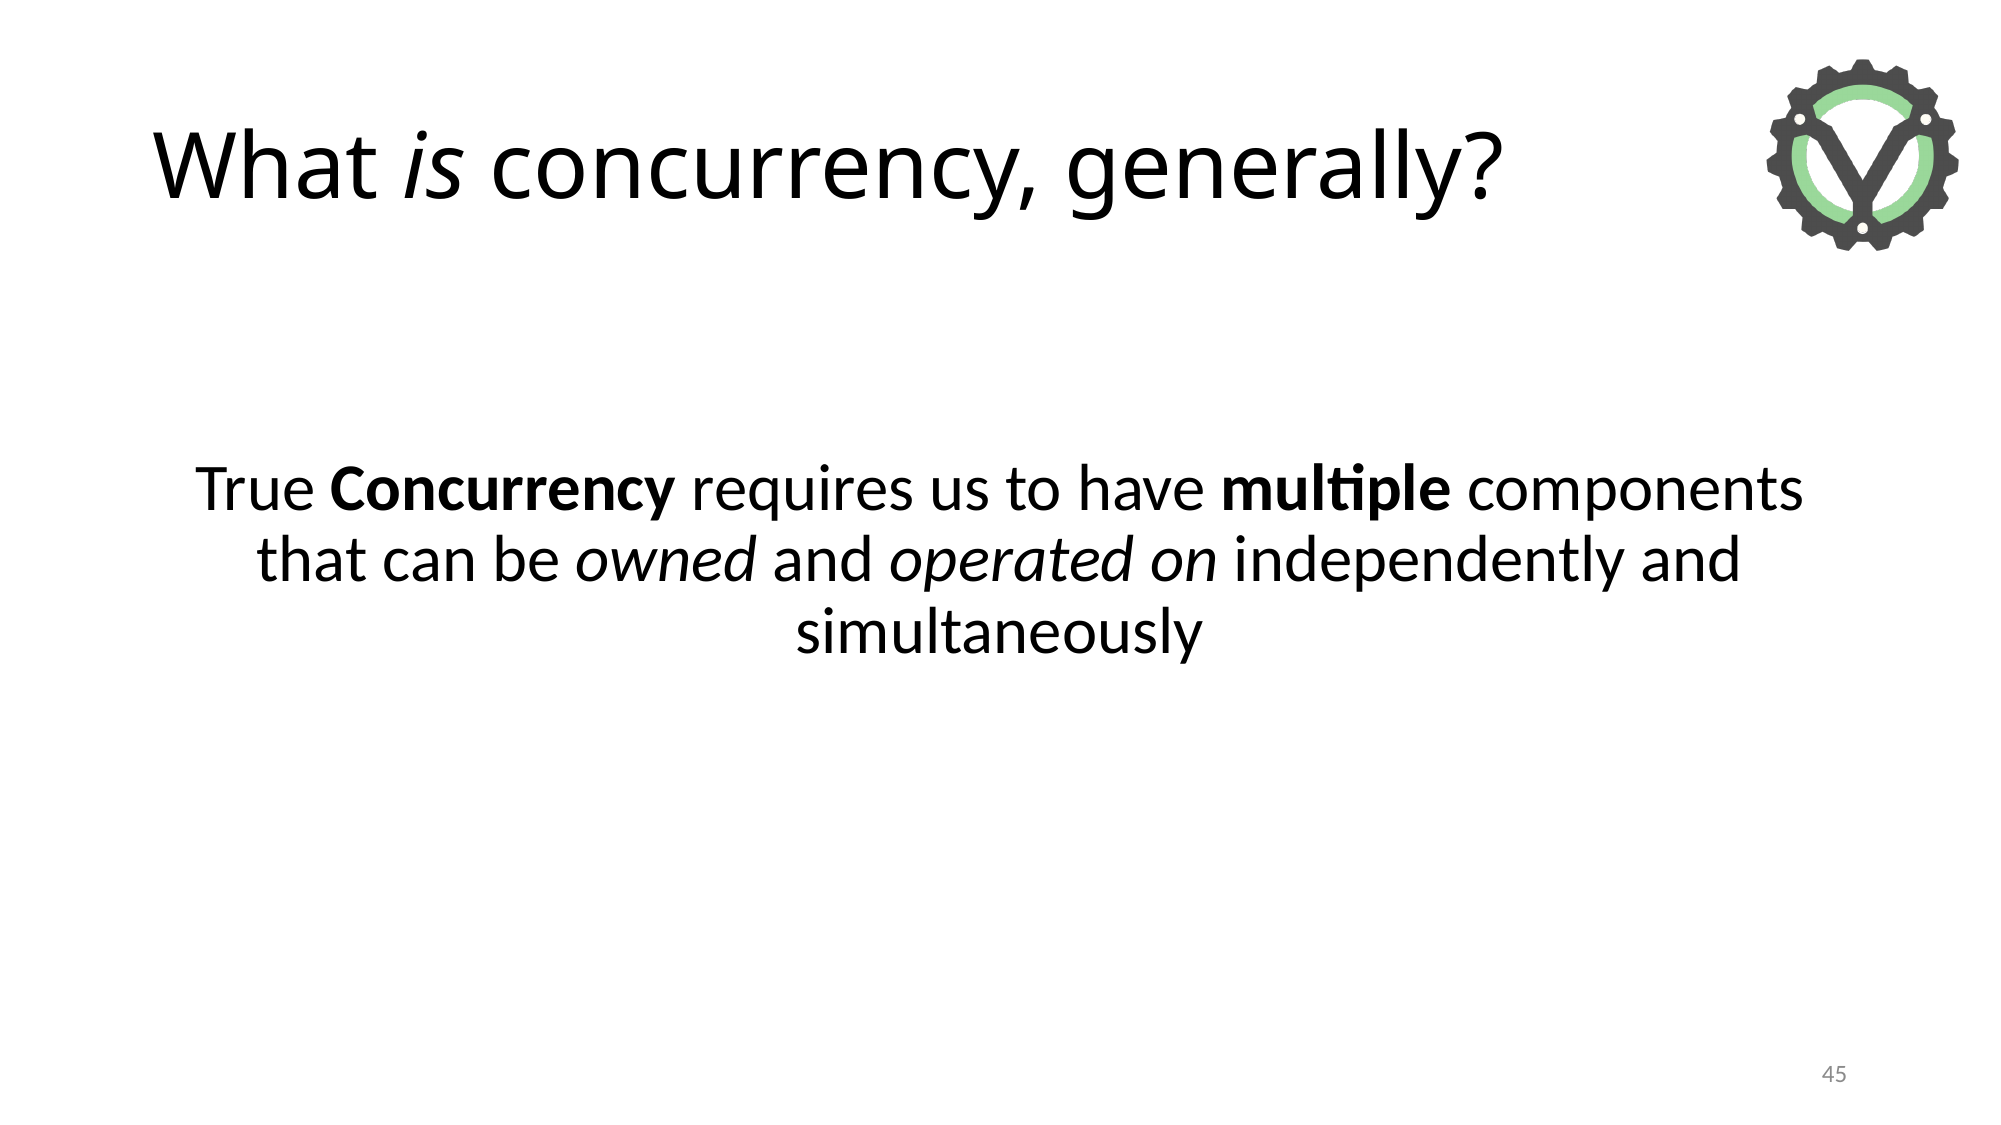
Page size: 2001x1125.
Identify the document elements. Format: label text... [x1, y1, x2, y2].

picture [1766, 59, 1959, 252]
list True Concurrency requires us to have multiple components that can be owned and operated on independently and simultaneously [137, 444, 1863, 680]
slide_number 45 [1412, 1042, 1863, 1103]
title What is concurrency, generally? [137, 59, 1751, 278]
